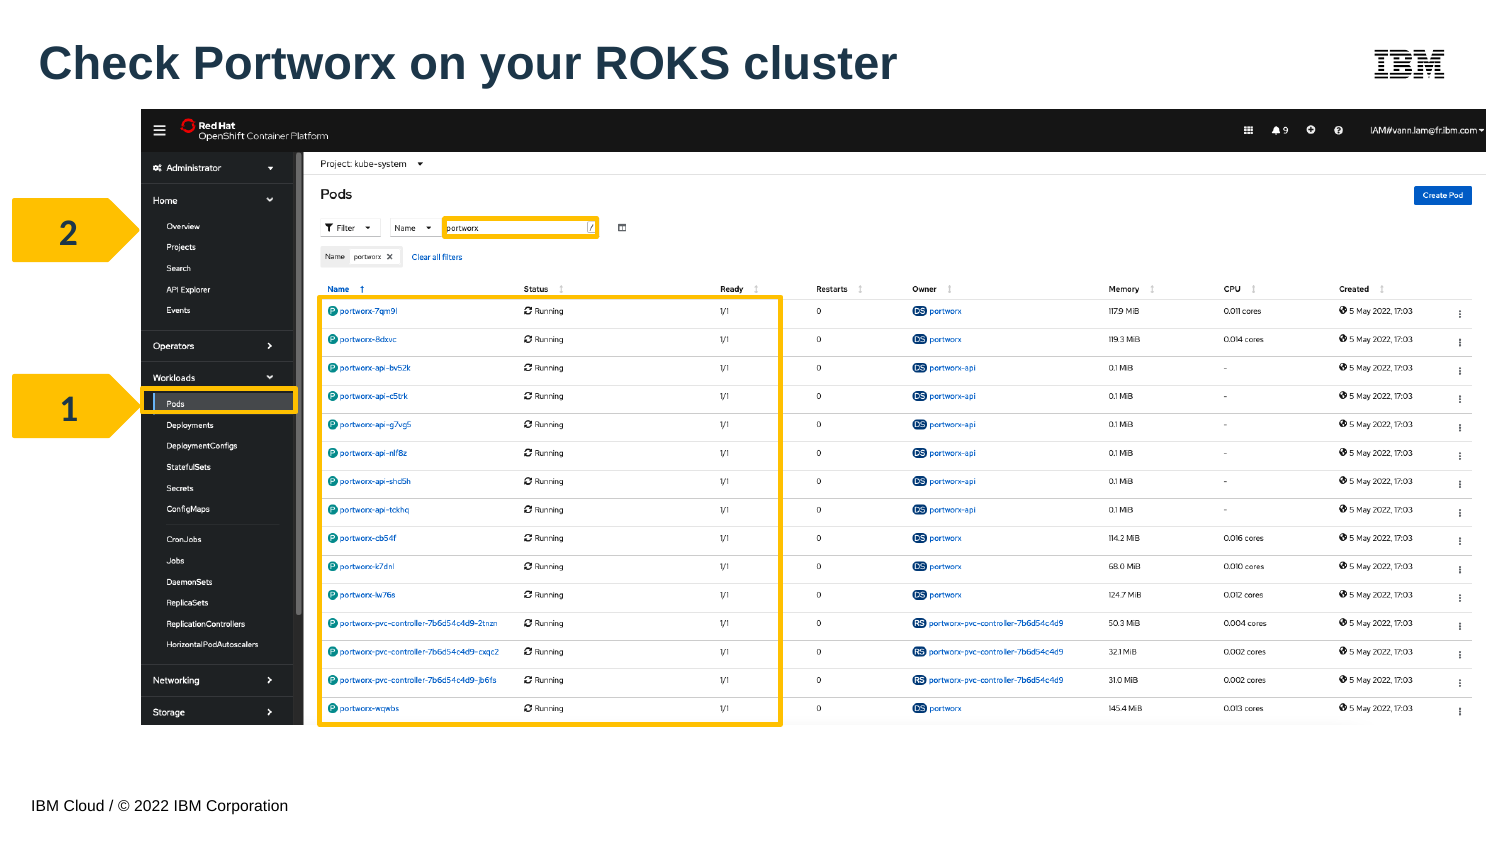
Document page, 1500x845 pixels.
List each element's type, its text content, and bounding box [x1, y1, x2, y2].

list Check Portworx on your ROKS cluster [31, 31, 1465, 98]
picture [140, 109, 1487, 725]
footer IBM Cloud / © 2022 IBM Corporation [31, 793, 1082, 817]
text_box 2 [14, 200, 138, 261]
text_box 1 [14, 376, 139, 437]
